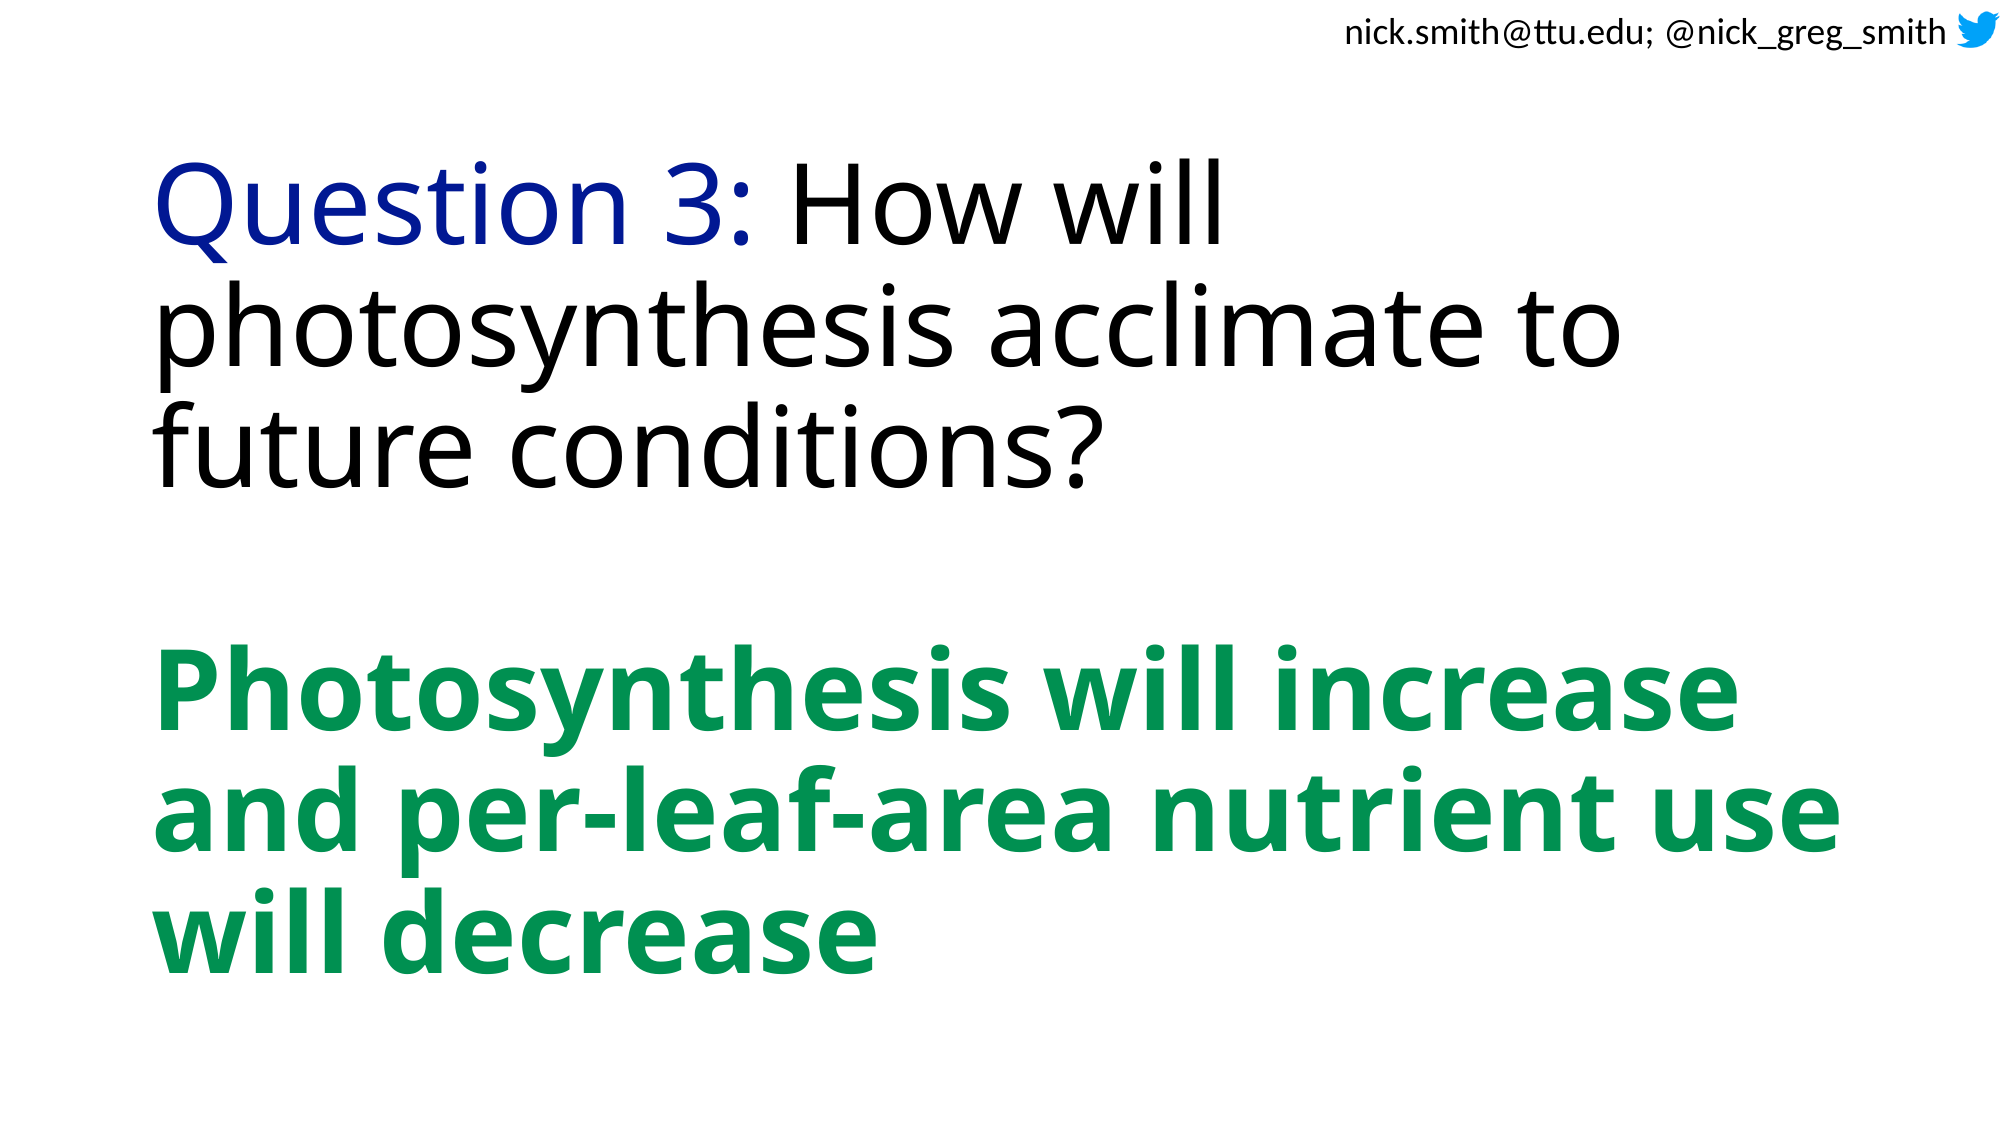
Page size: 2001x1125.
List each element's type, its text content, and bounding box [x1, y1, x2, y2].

title Question 3: How will photosynthesis acclimate to future conditions? Photosynthesis will increase and per-leaf-area nutrient use will decrease [136, 280, 1862, 1006]
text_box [1325, 0, 2000, 60]
